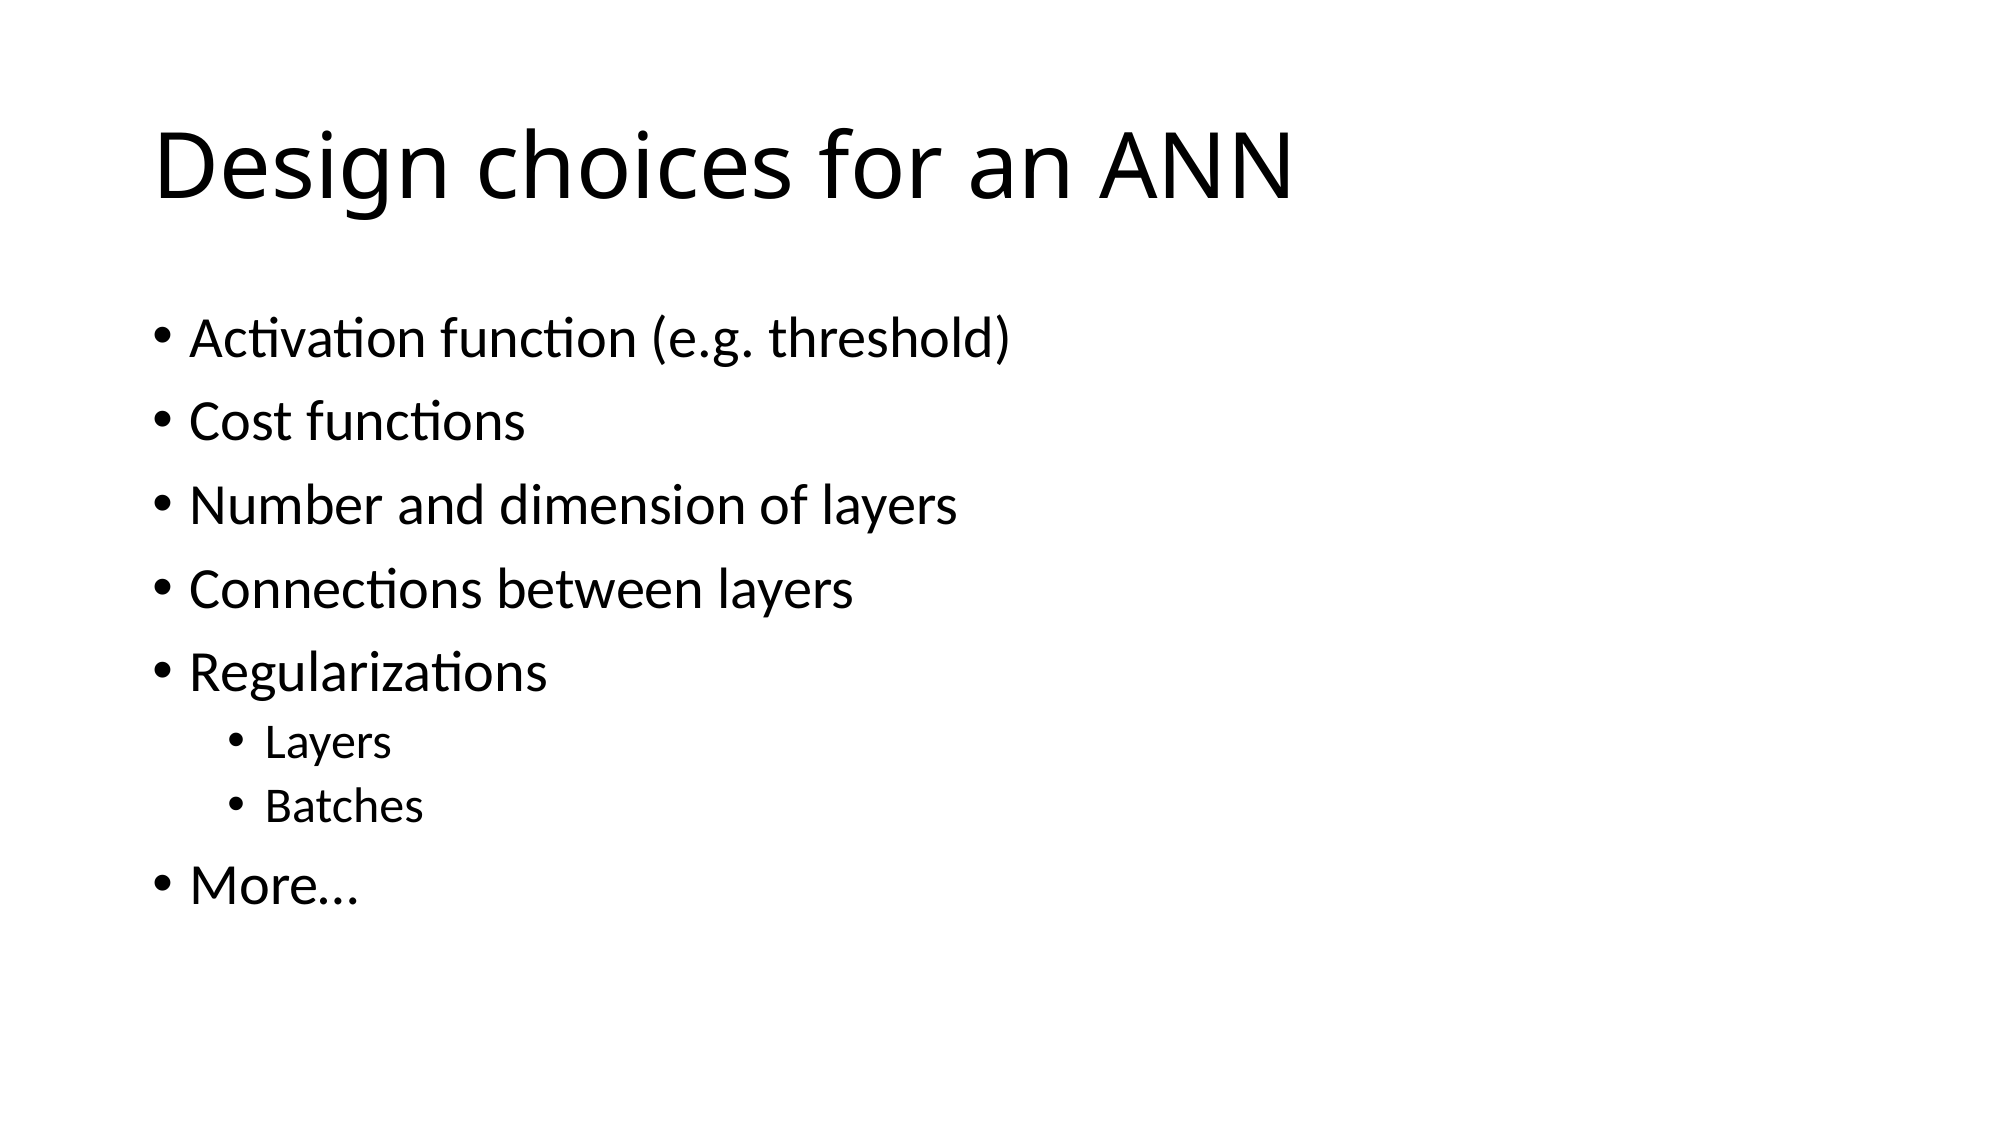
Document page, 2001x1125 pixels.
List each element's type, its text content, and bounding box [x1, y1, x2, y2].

title Design choices for an ANN [137, 59, 1863, 278]
list Activation function (e.g. threshold) Cost functions Number and dimension of layers Connections between layers Regularizations Layers Batches More… [137, 299, 1863, 1014]
